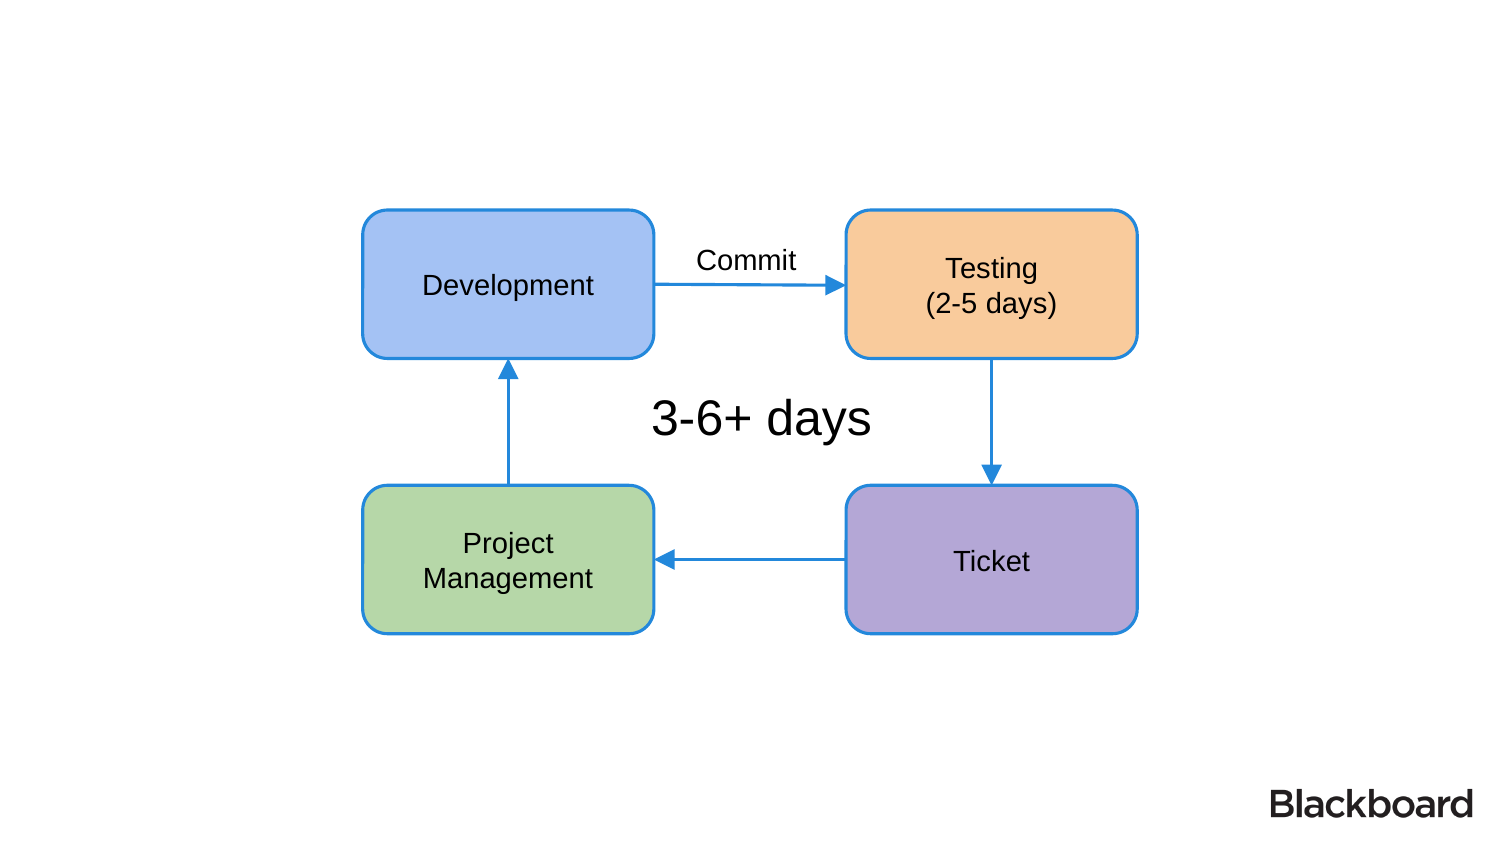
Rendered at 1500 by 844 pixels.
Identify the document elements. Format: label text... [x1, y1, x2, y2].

text_box Project Management [362, 485, 654, 634]
text_box 3-6+ days [635, 370, 909, 448]
text_box Testing (2-5 days) [846, 210, 1138, 359]
text_box Ticket [846, 485, 1138, 634]
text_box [653, 230, 847, 286]
picture [1269, 784, 1473, 824]
text_box Development [362, 210, 654, 359]
